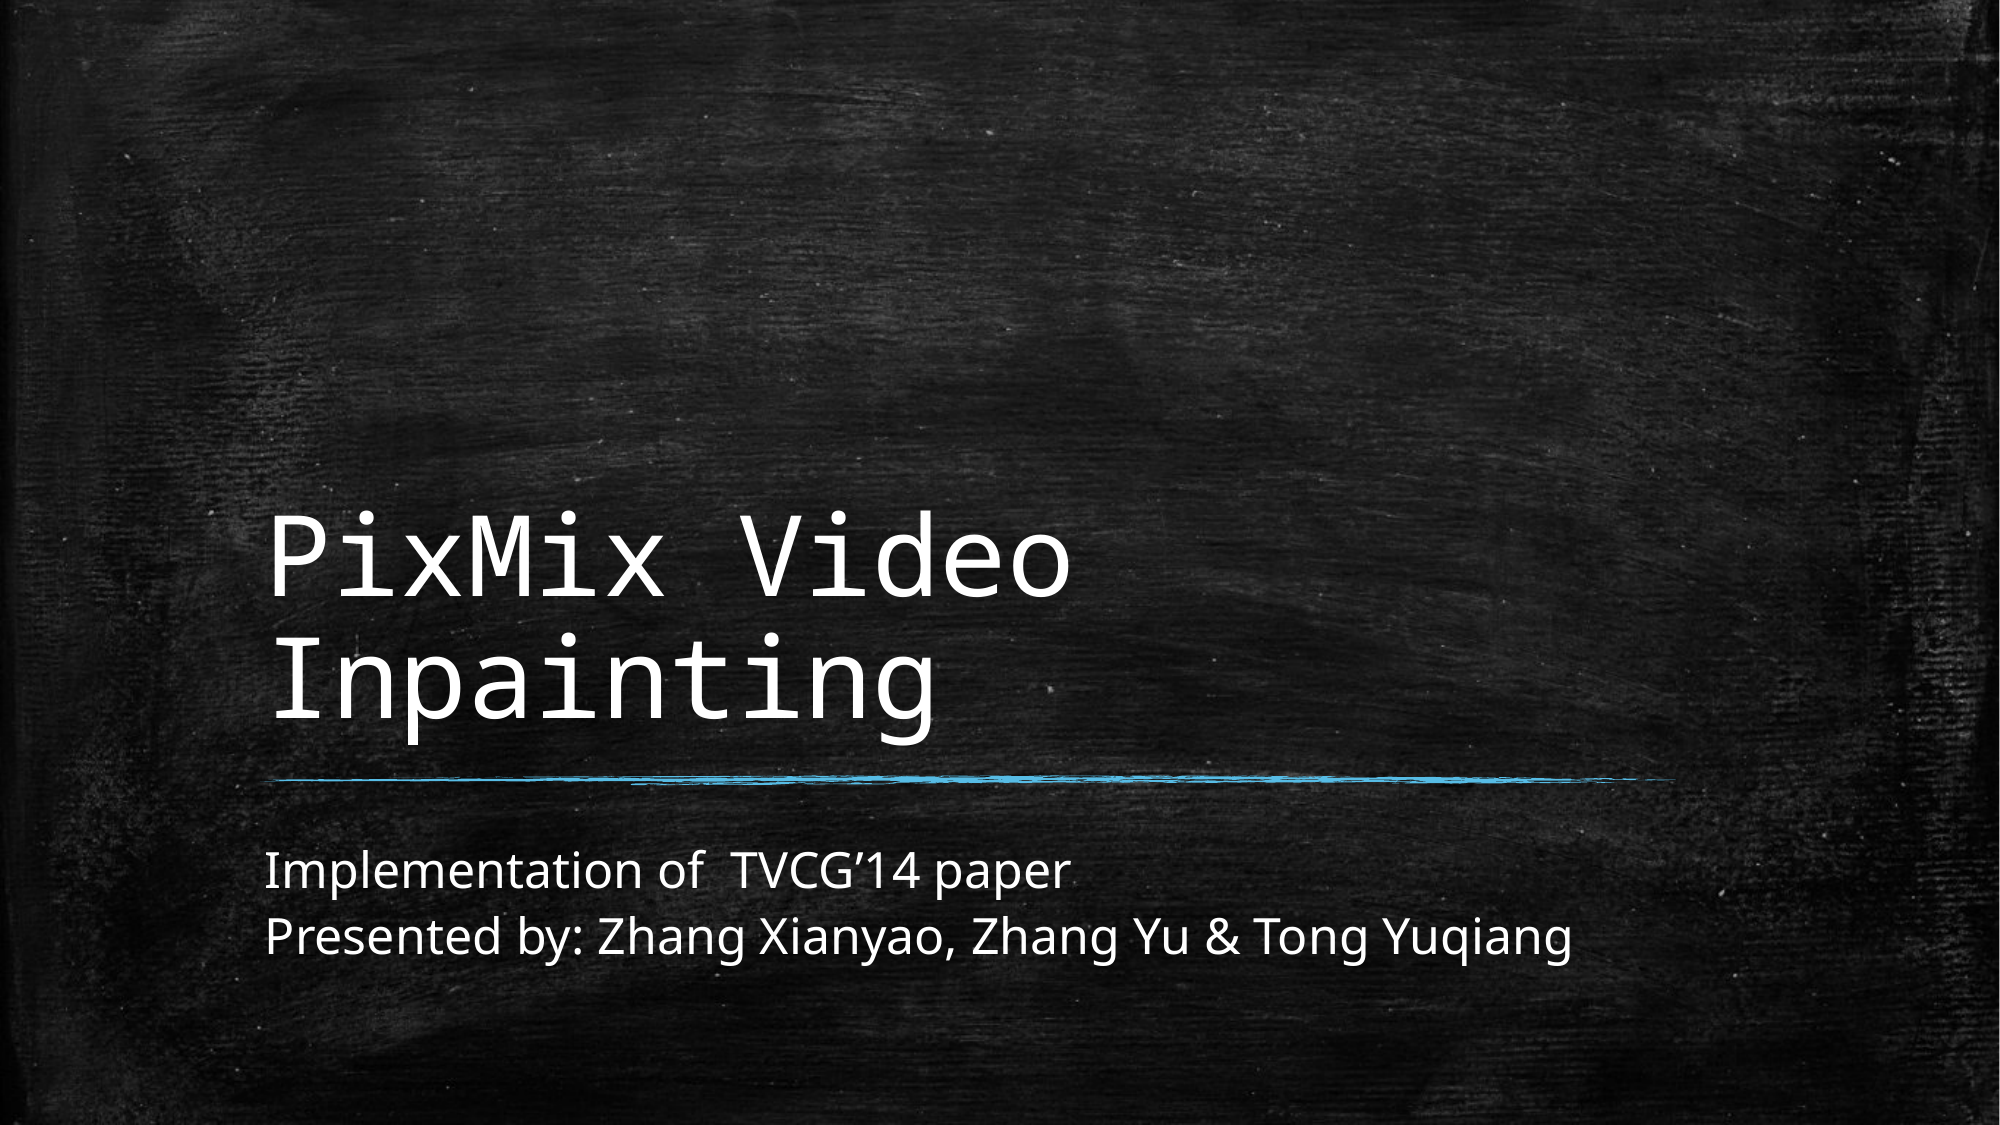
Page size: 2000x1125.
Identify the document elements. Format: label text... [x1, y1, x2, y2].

title PixMix Video Inpainting [249, 312, 1750, 750]
subtitle Implementation of TVCG’14 paper Presented by: Zhang Xianyao, Zhang Yu & Tong Yuqiang [249, 837, 1750, 1024]
